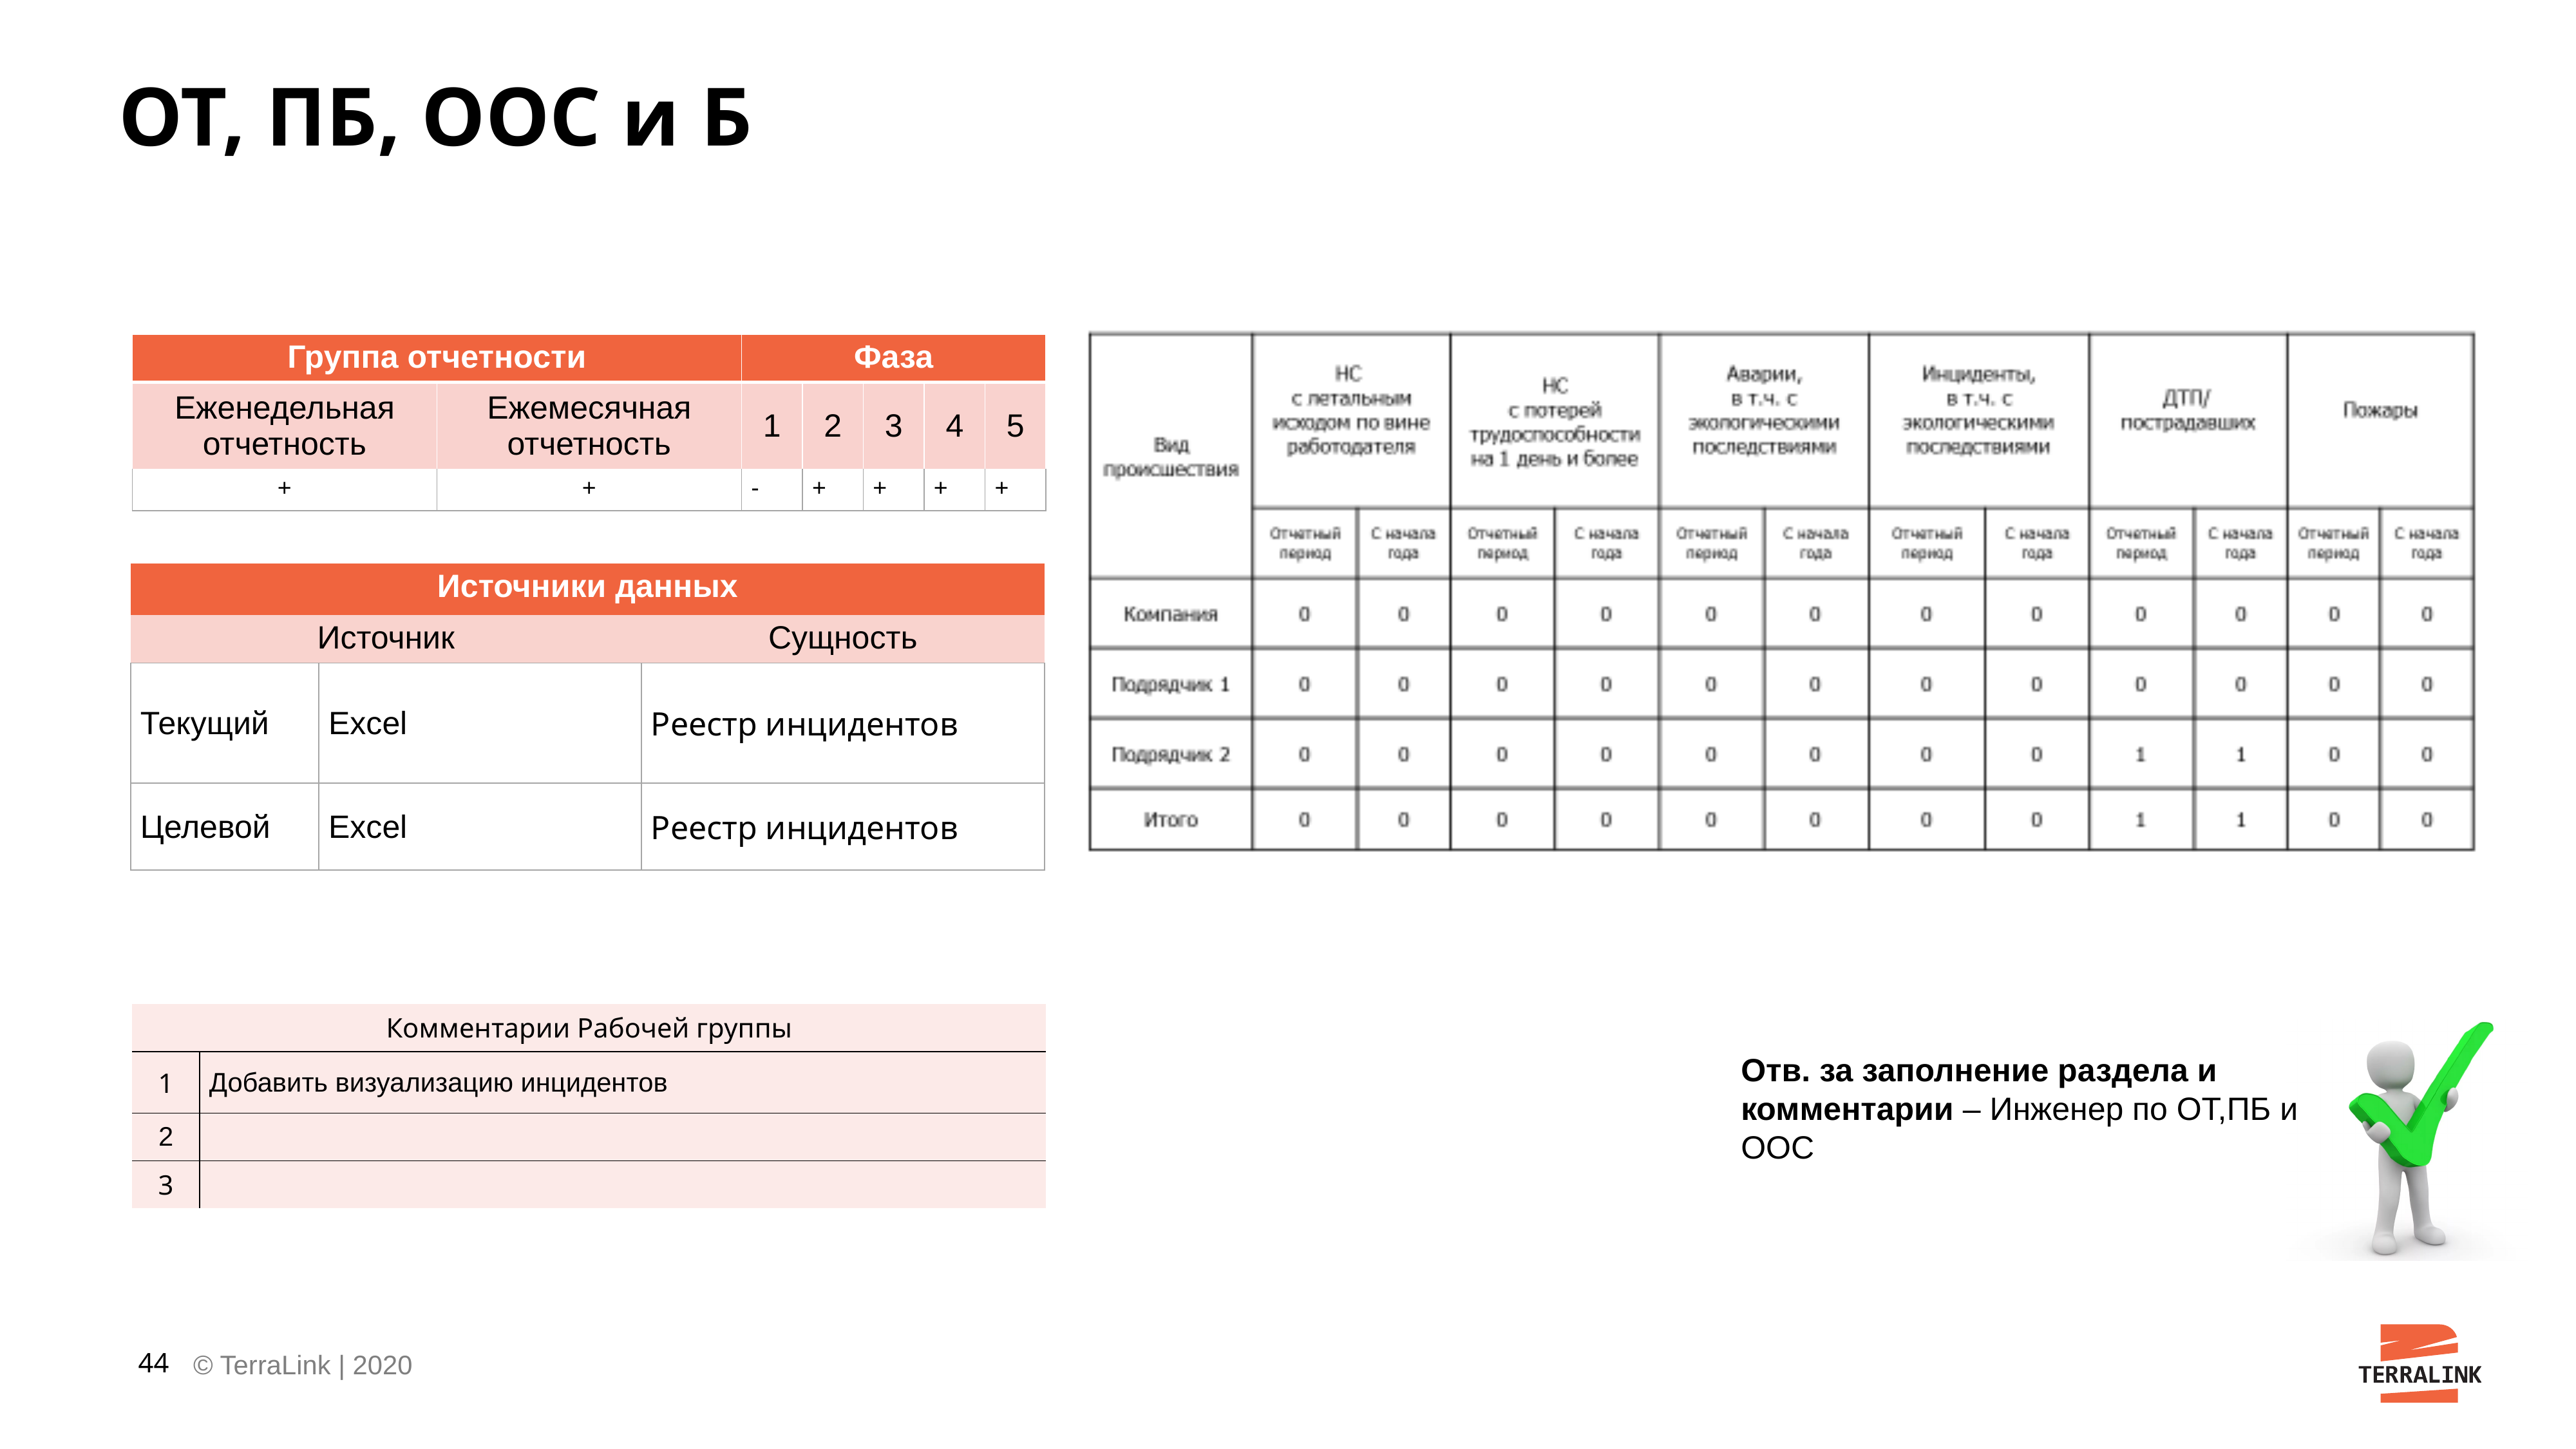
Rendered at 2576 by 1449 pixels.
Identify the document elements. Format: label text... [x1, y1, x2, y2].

table_cell 2 [803, 384, 863, 469]
table_cell + [437, 470, 741, 510]
table_cell Excel [319, 663, 641, 782]
table_cell Целевой [131, 784, 318, 869]
table_header Источники данных [131, 564, 1045, 615]
table_cell - [742, 470, 802, 510]
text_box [1731, 1019, 2528, 1261]
table_header Группа отчетности [133, 335, 741, 381]
table_header Фаза [742, 335, 1045, 381]
table_cell [200, 1161, 1046, 1208]
table_cell 1 [132, 1052, 199, 1113]
table_cell 2 [132, 1113, 199, 1160]
table_cell Добавить визуализацию инцидентов [200, 1052, 1046, 1113]
table_cell + [803, 470, 863, 510]
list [1084, 321, 2503, 868]
table_cell + [925, 470, 985, 510]
table_cell Excel [319, 784, 641, 869]
table_cell Источник [131, 615, 641, 663]
table_cell 3 [864, 384, 923, 469]
table_cell Сущность [641, 615, 1045, 663]
table_cell 5 [985, 384, 1045, 469]
table_cell Реестр инцидентов [642, 784, 1044, 869]
table_cell Реестр инцидентов [642, 663, 1044, 782]
table_cell 3 [132, 1161, 199, 1208]
table_cell [200, 1113, 1046, 1160]
table_cell Ежемесячная отчетность [437, 384, 741, 469]
table_cell 1 [742, 384, 802, 469]
title ОТ, ПБ, ООС и Б [118, 79, 2458, 281]
table_cell 4 [925, 384, 985, 469]
table_cell Текущий [131, 663, 318, 782]
table_cell + [864, 470, 923, 510]
table_cell + [985, 470, 1045, 510]
table_header Комментарии Рабочей группы [132, 1004, 1046, 1051]
table_cell Еженедельная отчетность [133, 384, 437, 469]
table_cell + [133, 470, 437, 510]
